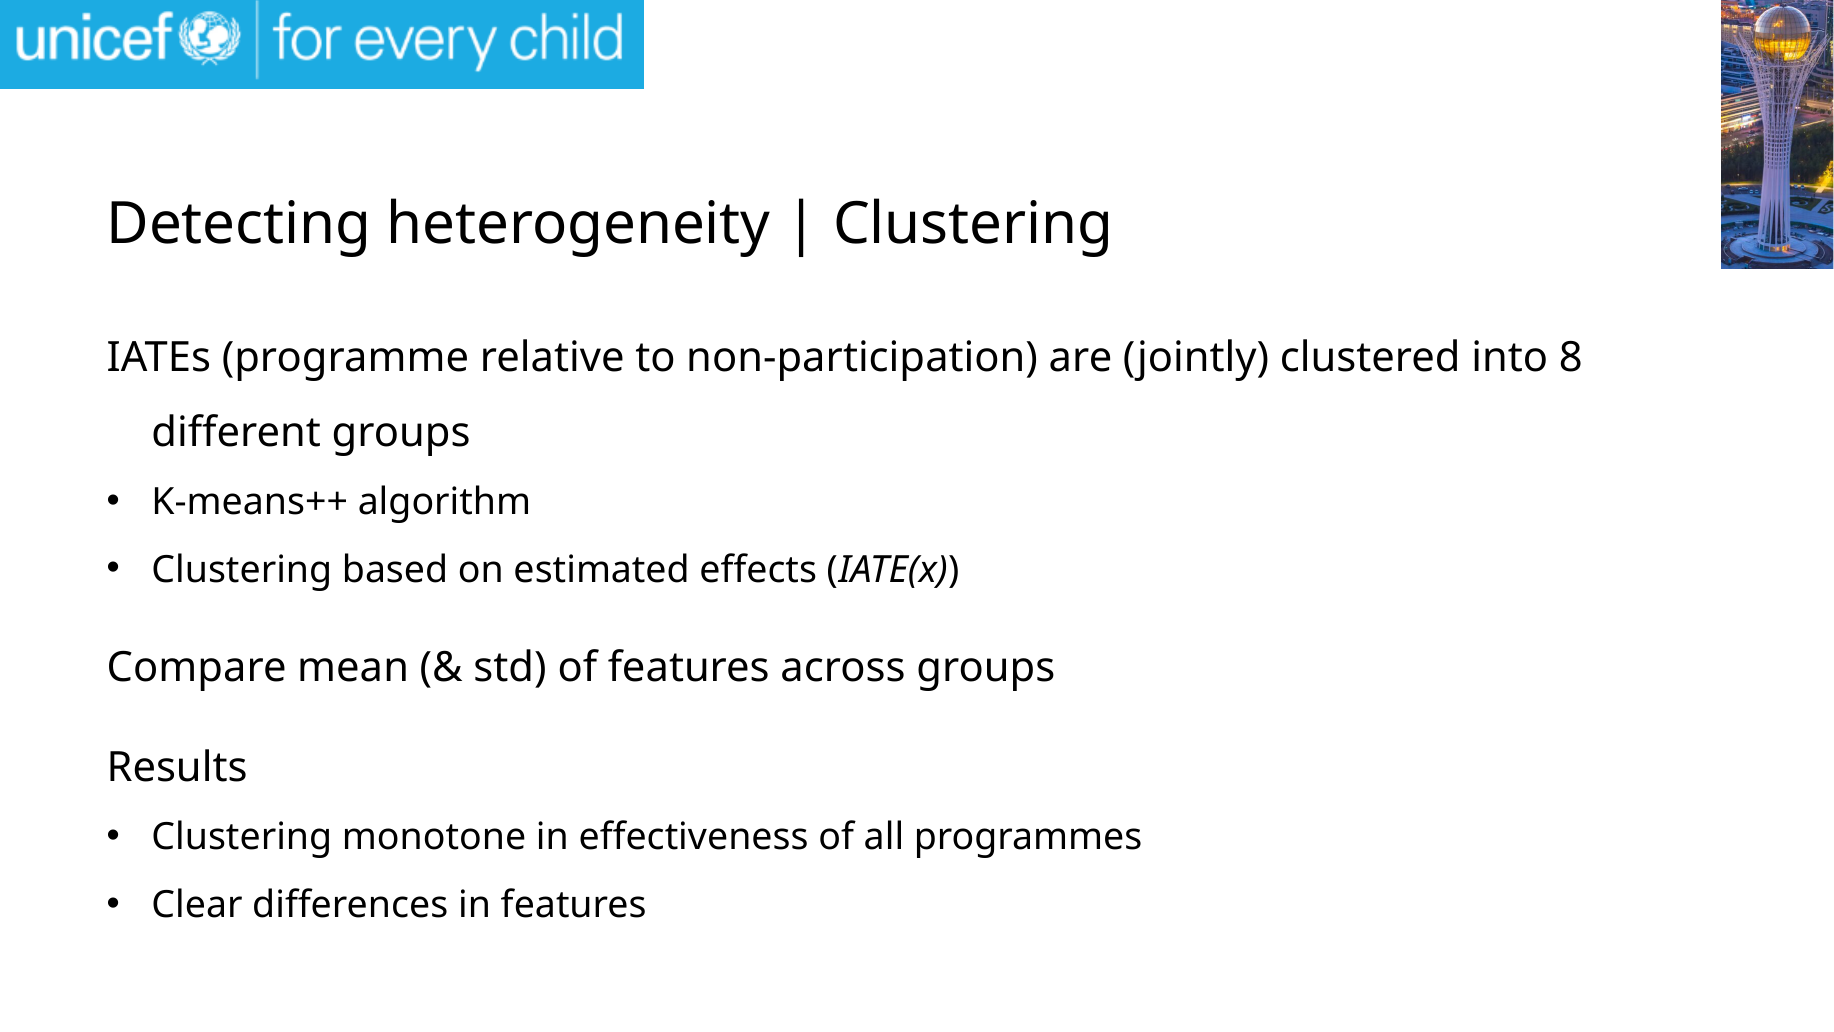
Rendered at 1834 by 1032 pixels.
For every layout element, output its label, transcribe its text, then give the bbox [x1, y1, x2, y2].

title Detecting heterogeneity | Clustering [91, 173, 1745, 268]
picture [1721, 0, 1834, 269]
list IATEs (programme relative to non-participation) are (jointly) clustered into 8 different groups K-means++ algorithm Clustering based on estimated effects (IATE(x)) Compare mean (& std) of features across groups Results Clustering monotone in effectiveness of all programmes Clear differences in features [91, 296, 1742, 941]
picture [0, 0, 644, 89]
